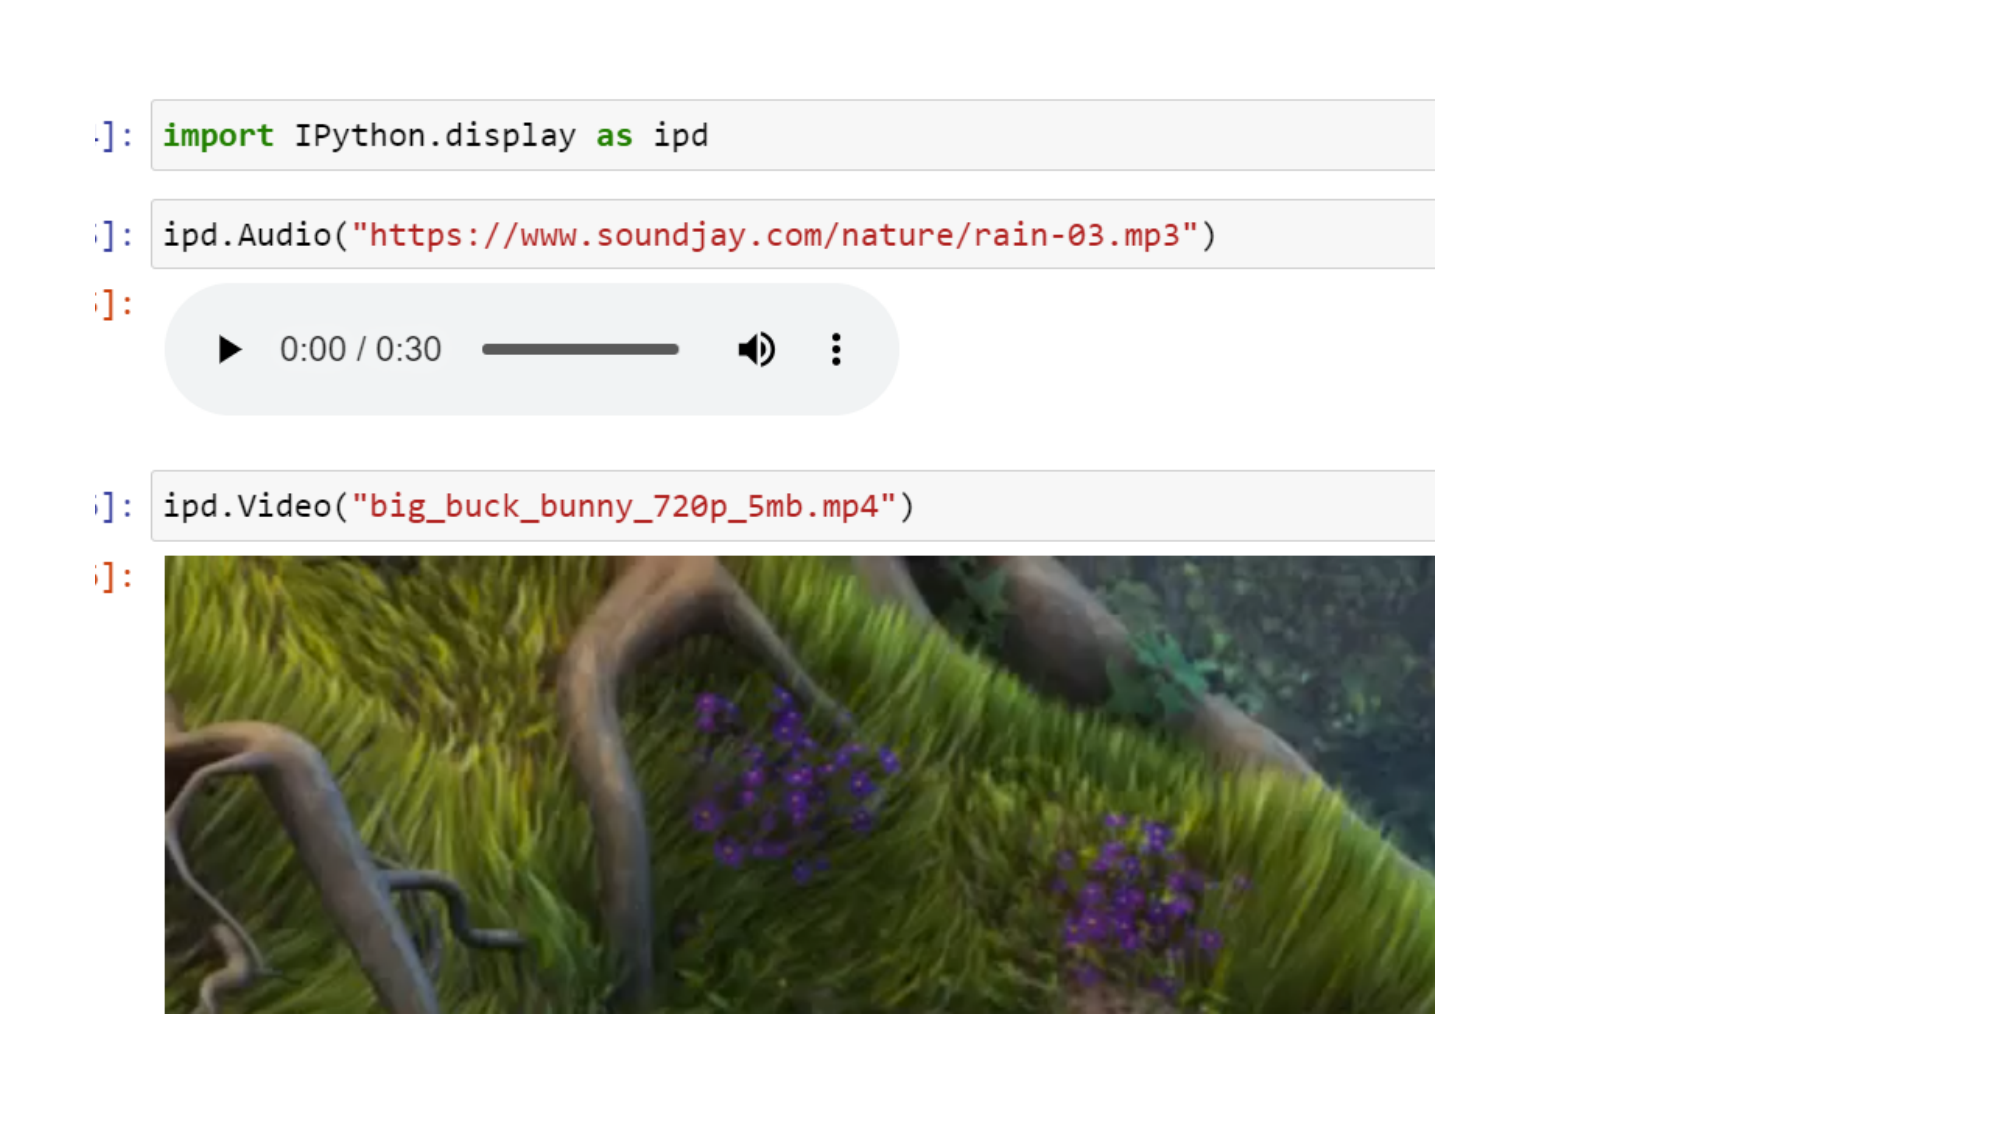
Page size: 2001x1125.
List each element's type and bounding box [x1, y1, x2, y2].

picture [94, 59, 1435, 1014]
